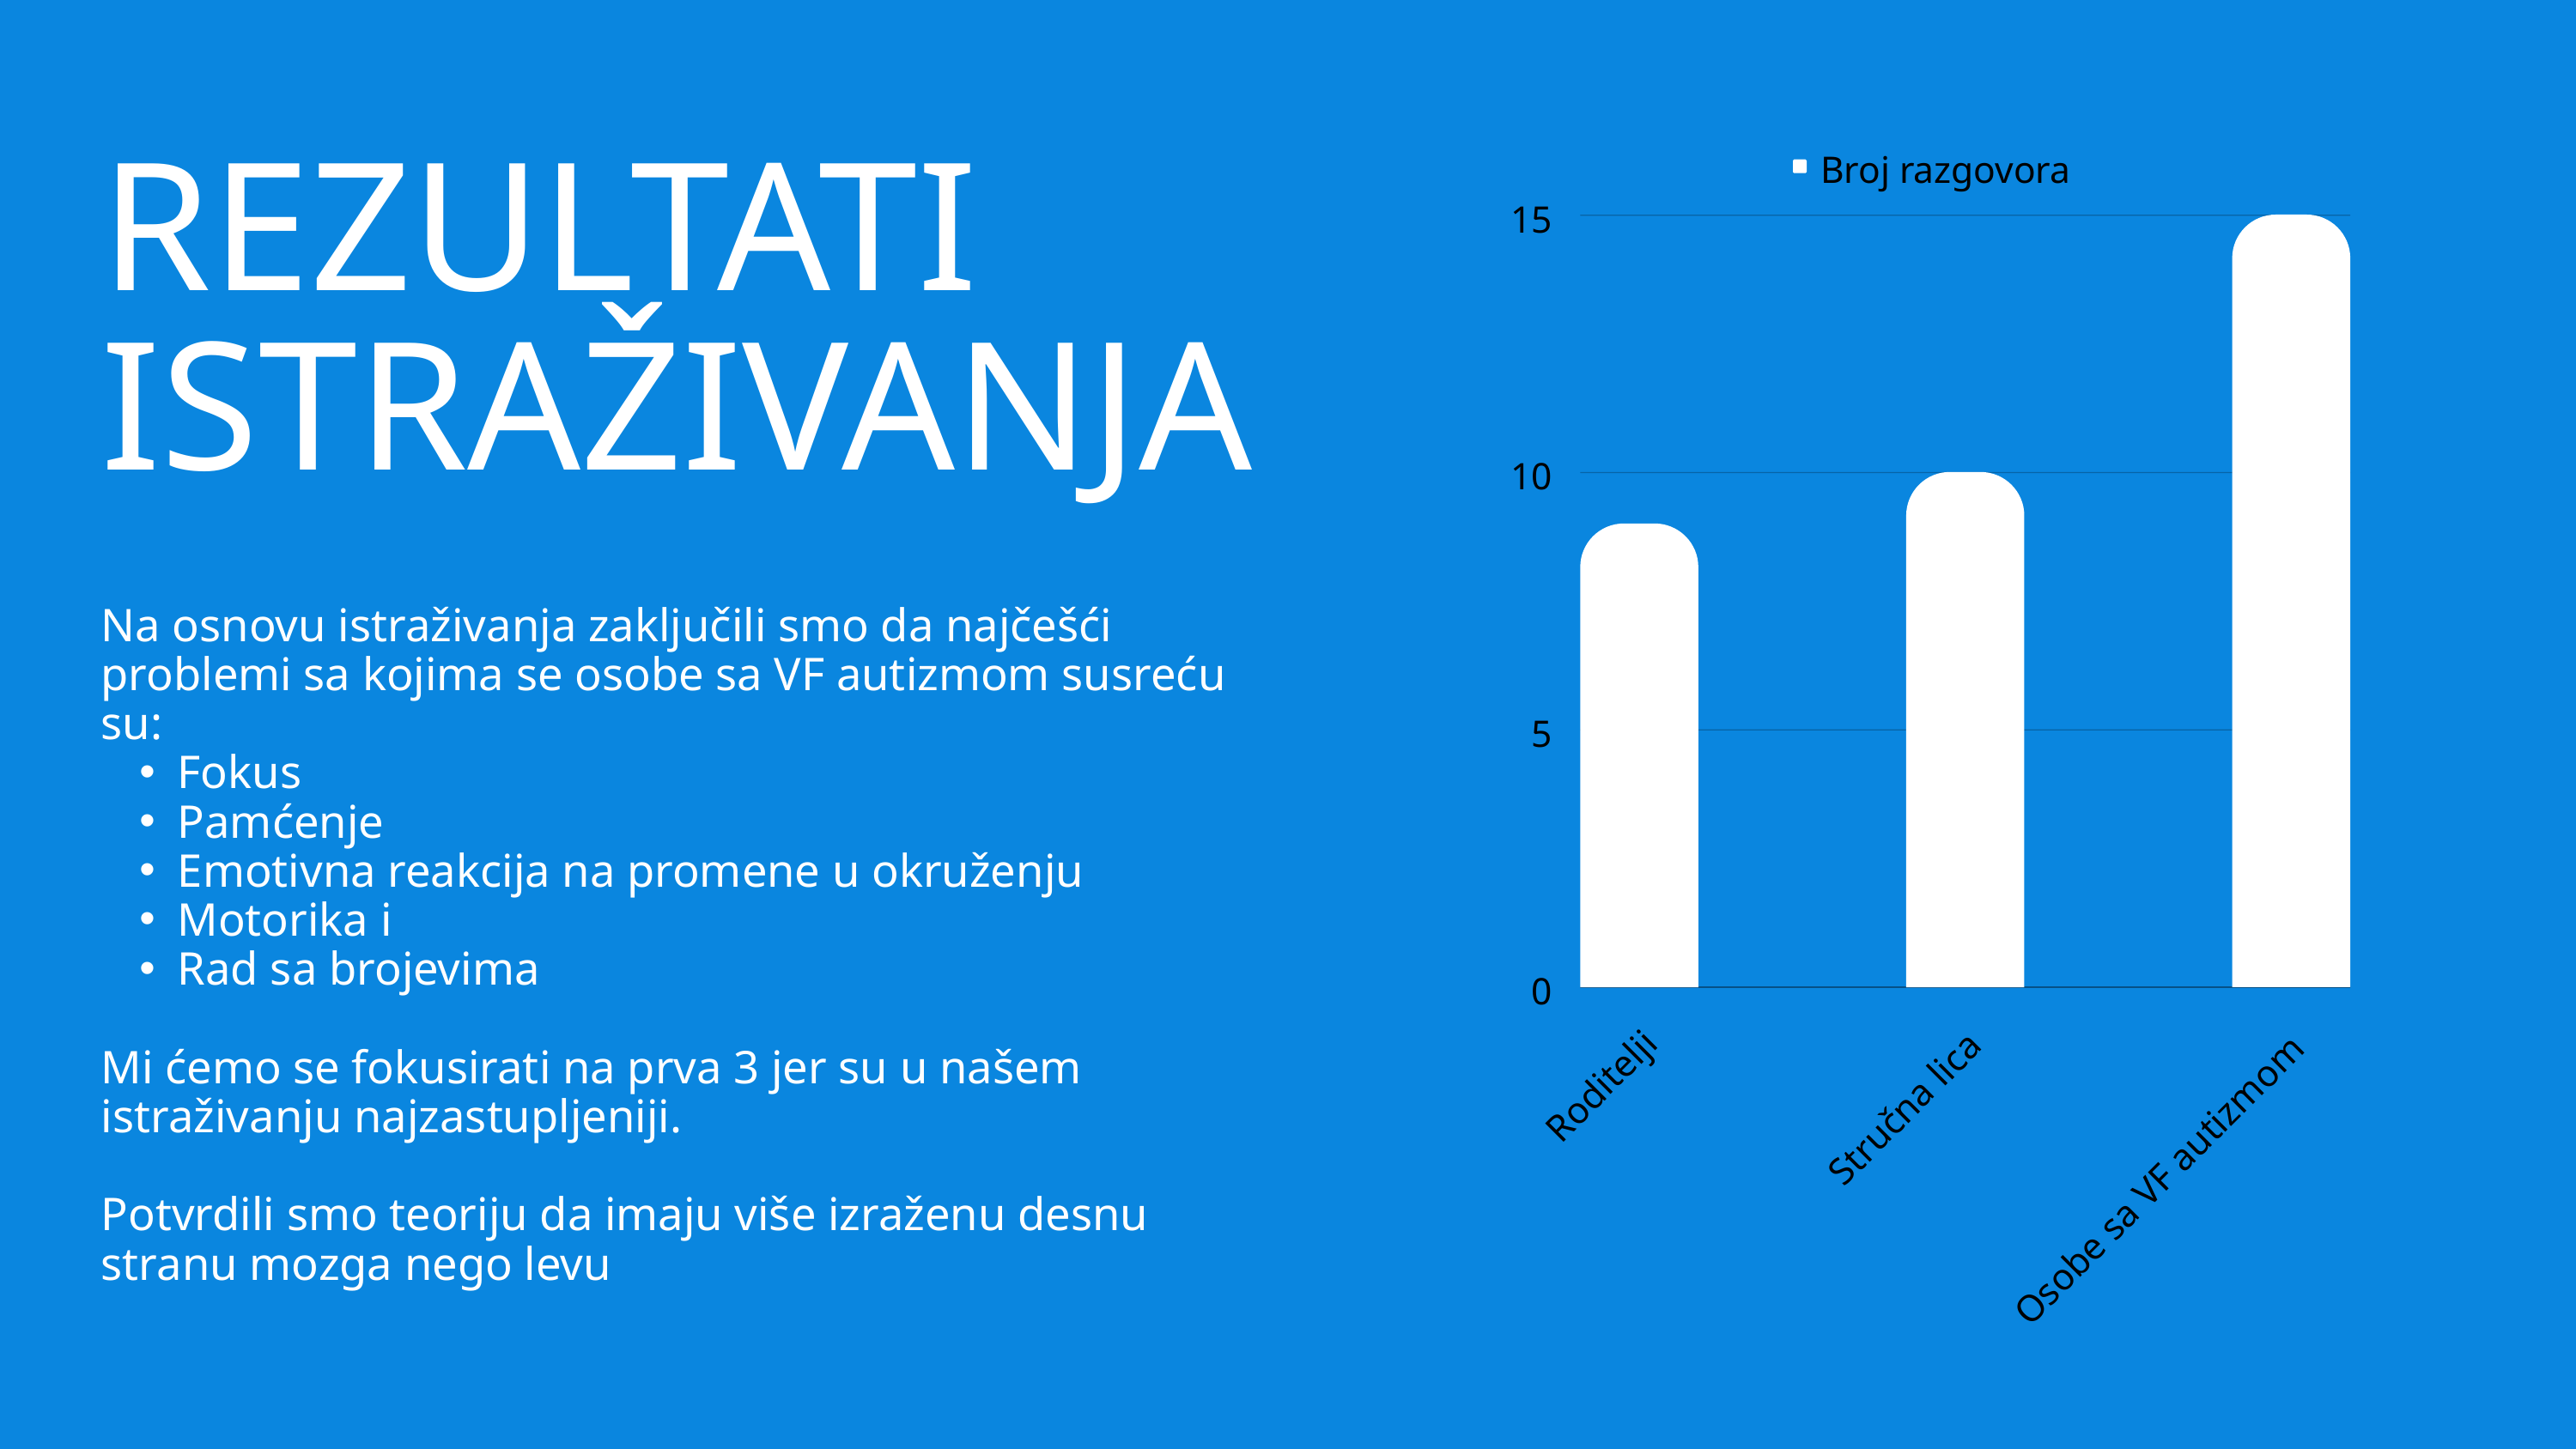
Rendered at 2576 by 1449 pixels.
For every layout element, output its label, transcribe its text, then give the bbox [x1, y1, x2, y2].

text_box Na osnovu istraživanja zaključili smo da najčešći problemi sa kojima se osobe sa VF autizmom susreću su: Fokus Pamćenje Emotivna reakcija na promene u okruženju Motorika i Rad sa brojevima Mi ćemo se fokusirati na prva 3 jer su u našem istraživanju najzastupljeniji. Potvrdili smo teoriju da imaju više izraženu desnu stranu mozga nego levu [100, 601, 1289, 1289]
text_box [1509, 144, 2351, 1343]
text_box REZULTATI ISTRAŽIVANJA [100, 147, 1506, 506]
